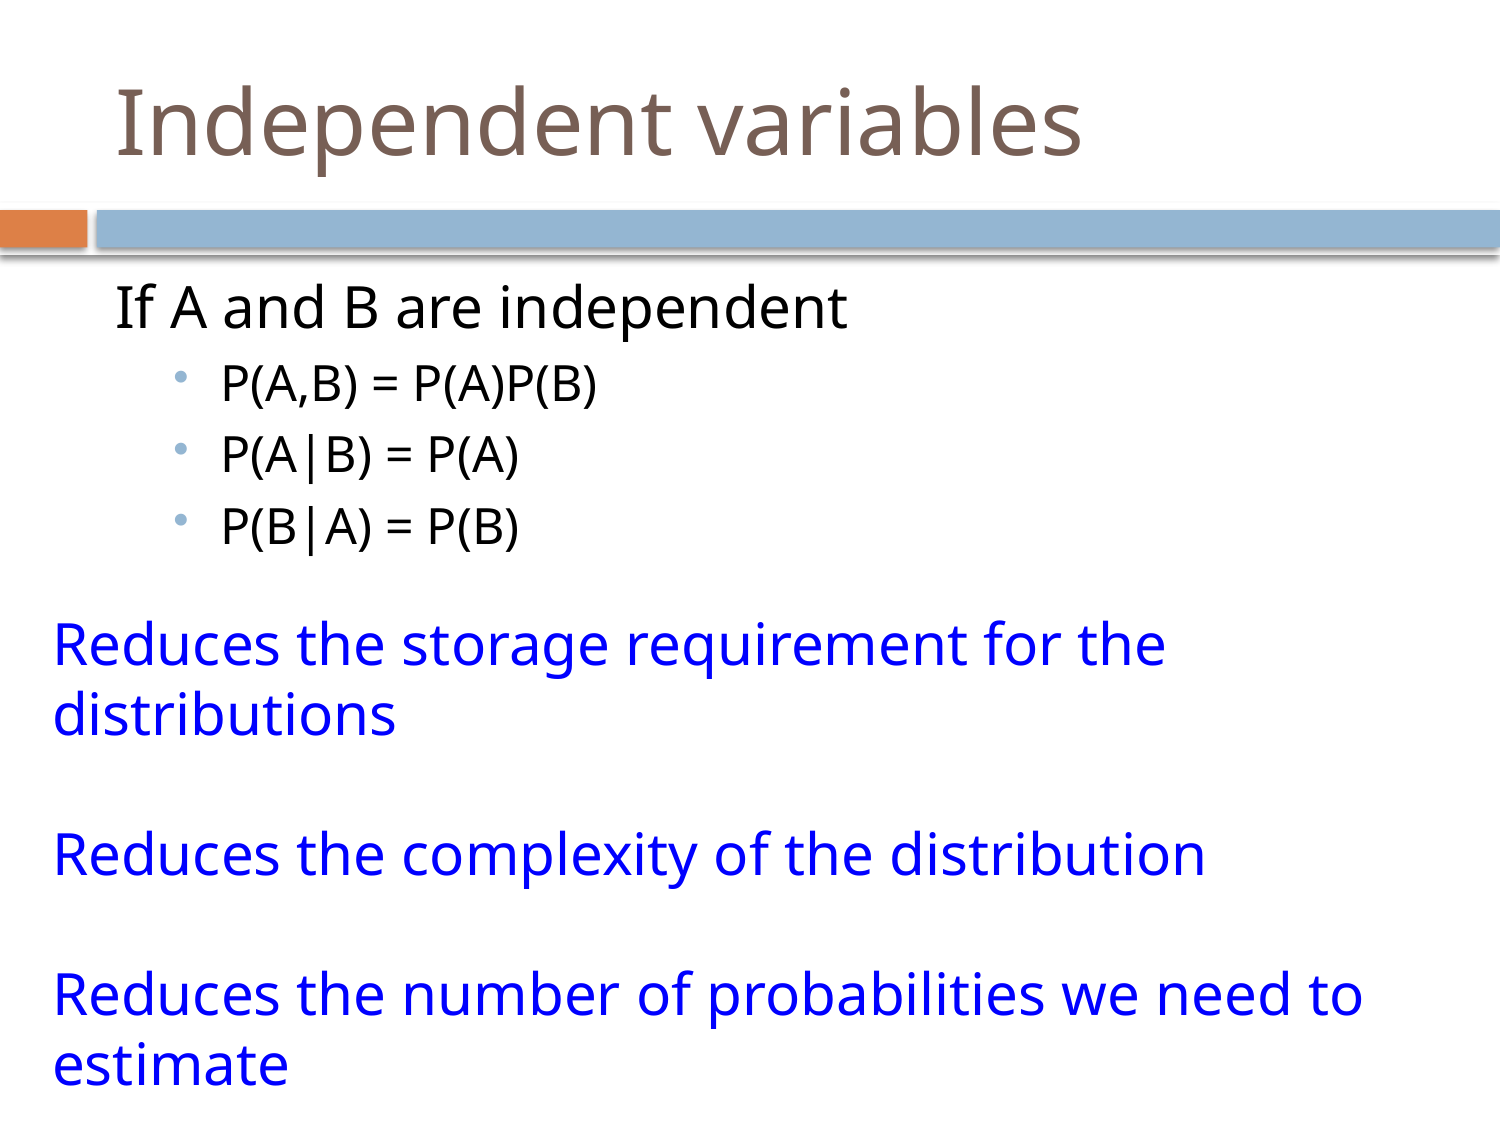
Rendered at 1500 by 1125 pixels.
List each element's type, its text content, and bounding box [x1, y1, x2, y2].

title Independent variables [100, 37, 1438, 200]
text_box Reduces the storage requirement for the distributions Reduces the complexity of the distribution Reduces the number of probabilities we need to estimate [37, 600, 1438, 1105]
list If A and B are independent P(A,B) = P(A)P(B) P(A|B) = P(A) P(B|A) = P(B) [100, 262, 1438, 600]
